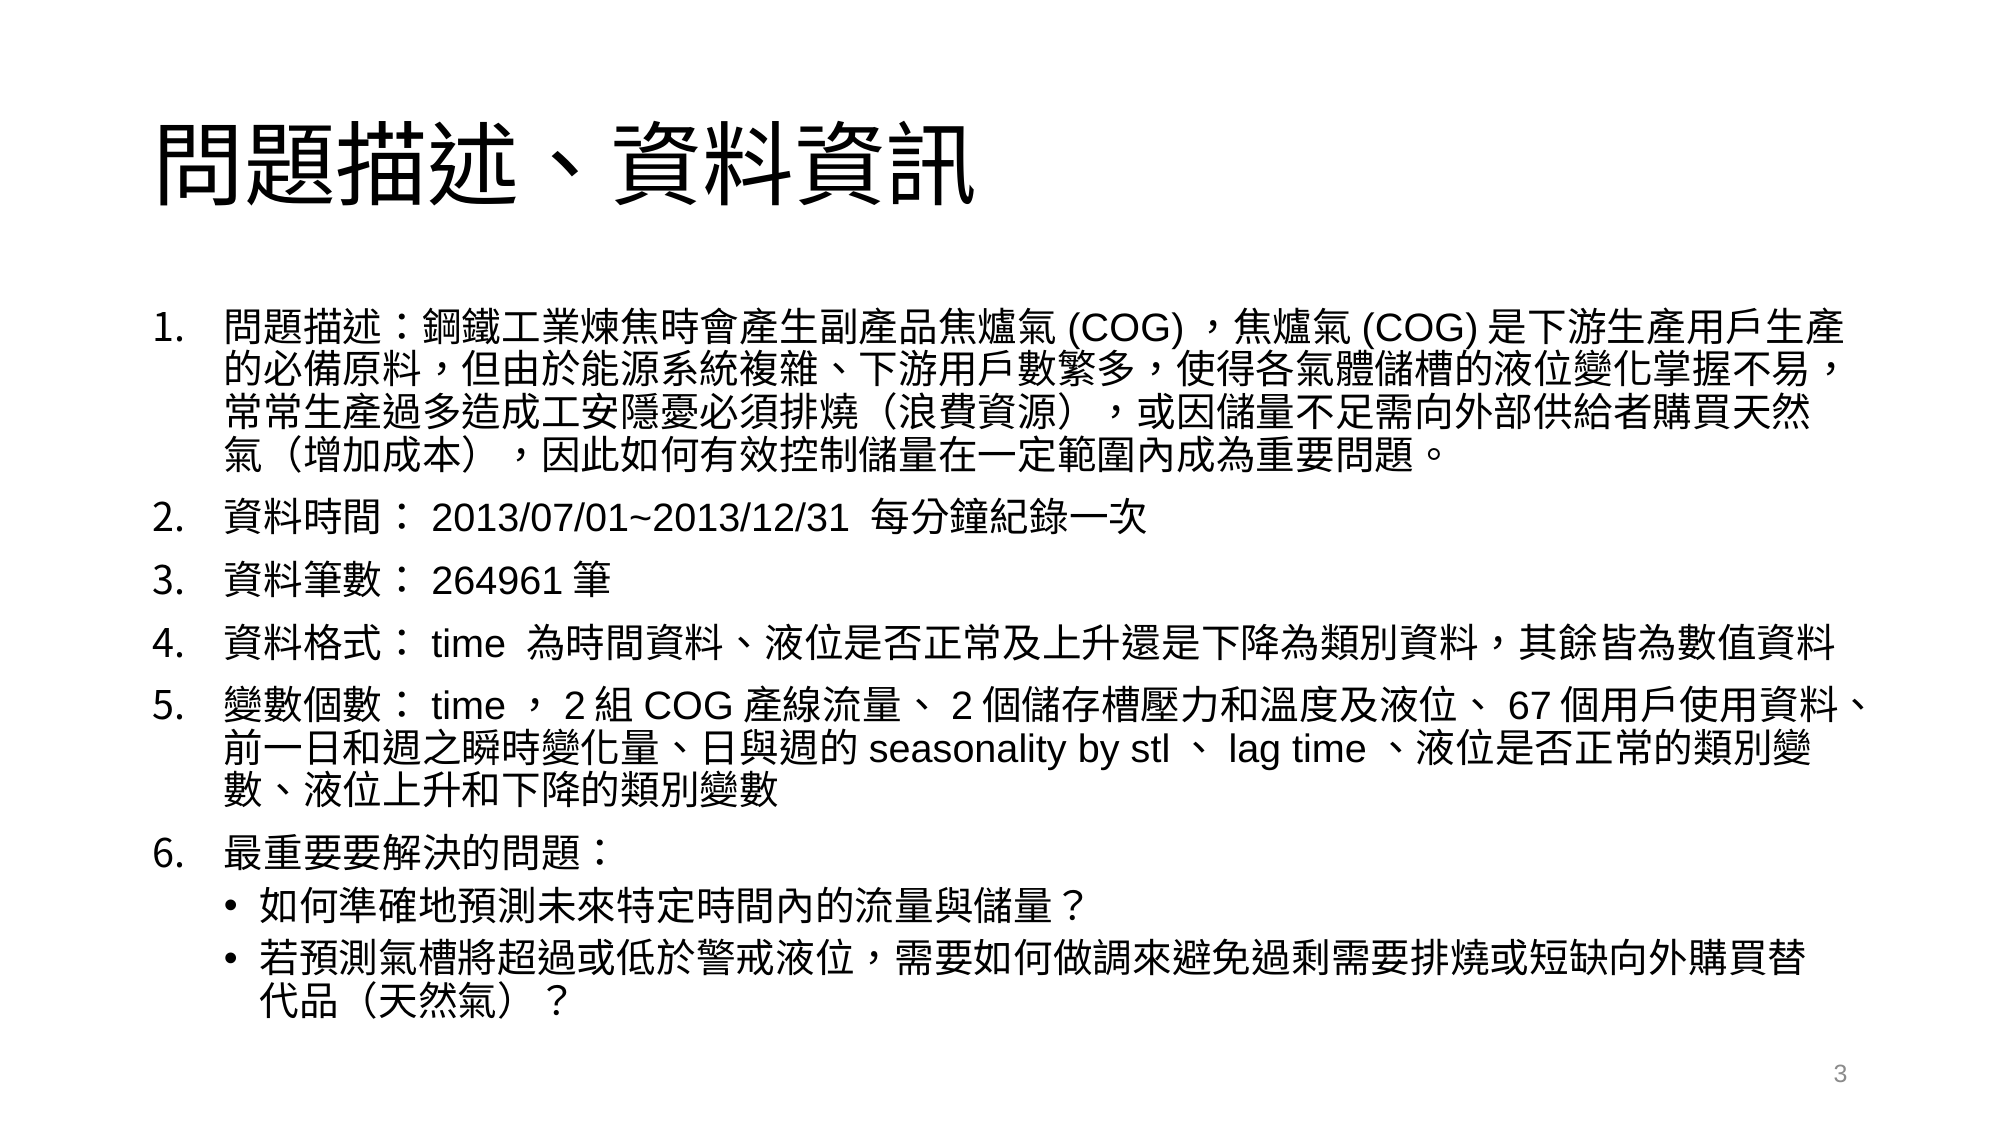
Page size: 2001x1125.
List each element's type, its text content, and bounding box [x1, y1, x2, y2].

list 問題描述：鋼鐵工業煉焦時會產生副產品焦爐氣(COG)，焦爐氣(COG)是下游生產用戶生產的必備原料，但由於能源系統複雜、下游用戶數繁多，使得各氣體儲槽的液位變化掌握不易，常常生產過多造成工安隱憂必須排燒（浪費資源），或因儲量不足需向外部供給者購買天然氣（增加成本），因此如何有效控制儲量在一定範圍內成為重要問題。 資料時間：2013/07/01~2013/12/31 每分鐘紀錄一次 資料筆數：264961筆 資料格式：time 為時間資料、液位是否正常及上升還是下降為類別資料，其餘皆為數值資料 變數個數：time，2組COG產線流量、2個儲存槽壓力和溫度及液位、67個用戶使用資料、前一日和週之瞬時變化量、日與週的seasonality by stl、lag time、液位是否正常的類別變數、液位上升和下降的類別變數 最重要要解決的問題： 如何準確地預測未來特定時間內的流量與儲量？ 若預測氣槽將超過或低於警戒液位，需要如何做調來避免過剩需要排燒或短缺向外購買替代品（天然氣）？ [137, 299, 1863, 1079]
title 問題描述、資料資訊 [137, 59, 1863, 278]
slide_number 3 [1412, 1042, 1863, 1103]
